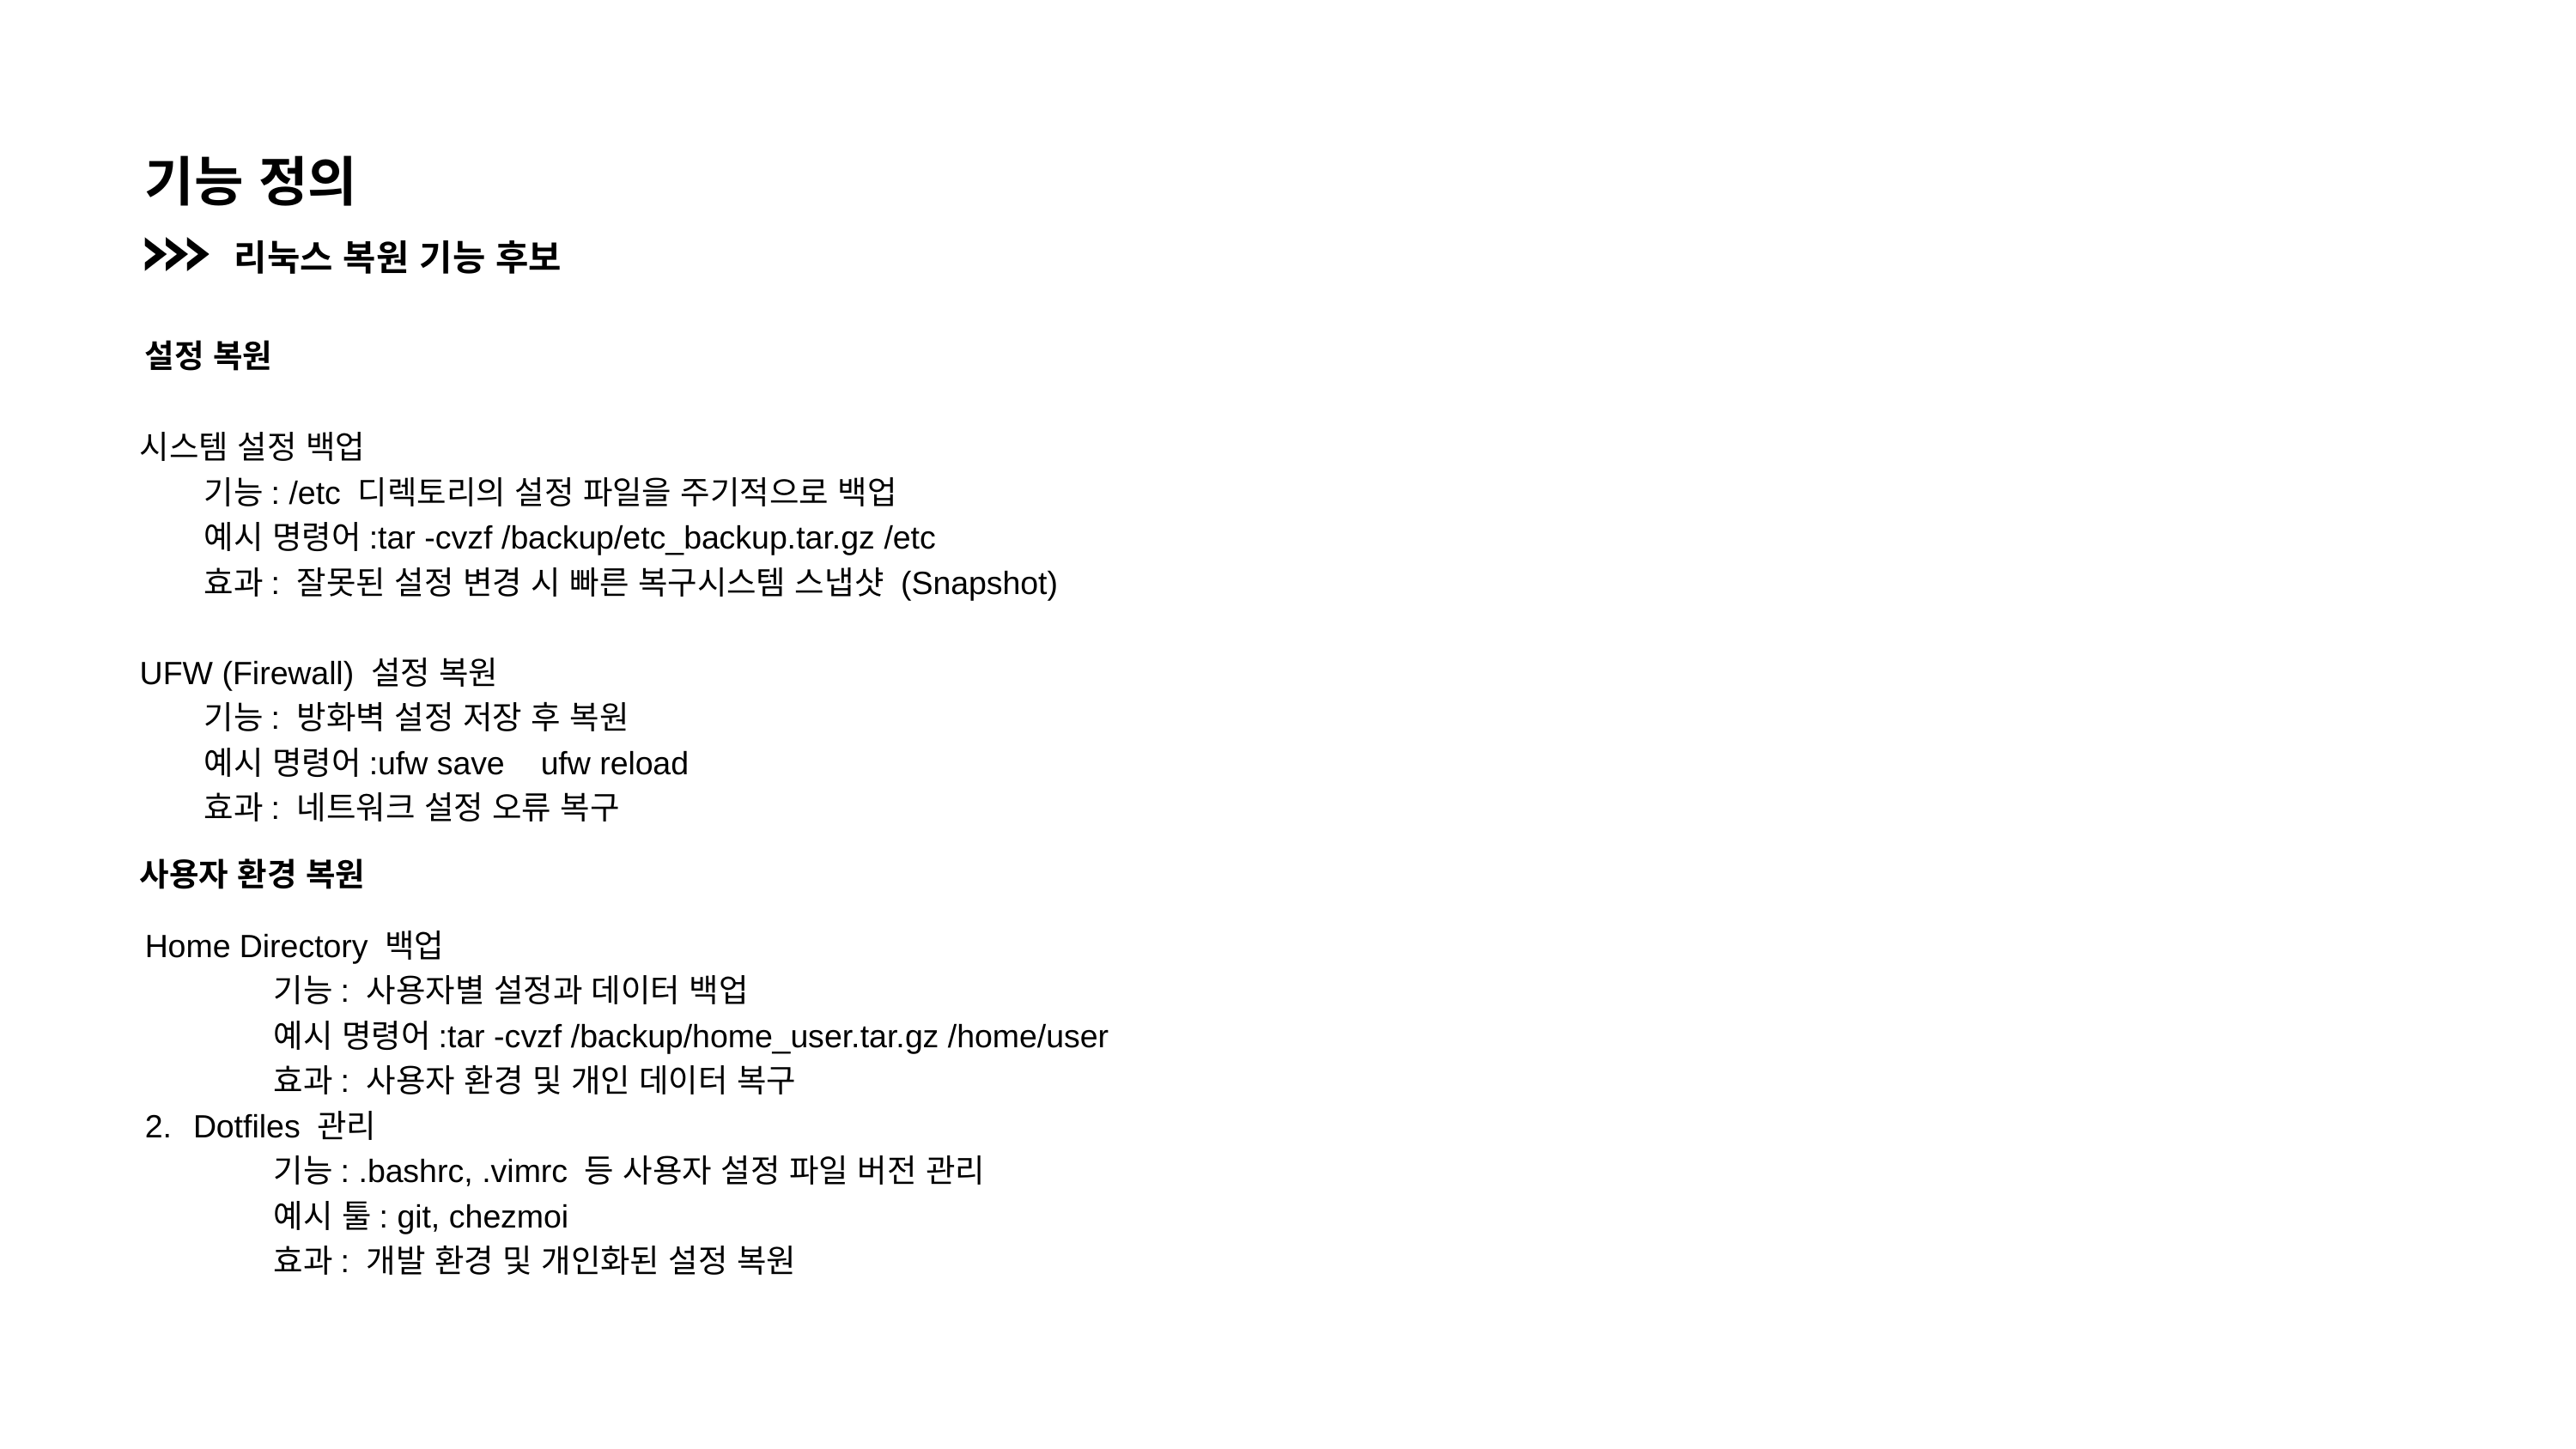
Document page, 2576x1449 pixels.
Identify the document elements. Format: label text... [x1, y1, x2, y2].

text_box 사용자 환경 복원 [139, 847, 424, 893]
text_box 리눅스 복원 기능 후보 [234, 227, 758, 278]
text_box 설정 복원 [144, 329, 429, 374]
text_box [144, 237, 210, 272]
text_box Home Directory 백업 기능: 사용자별 설정과 데이터 백업 예시 명령어:tar -cvzf /backup/home_user.tar.gz /home/user 효과: 사용자 환경 및 개인 데이터 복구 Dotfiles 관리 기능: .bashrc, .vimrc 등 사용자 설정 파일 버전 관리 예시 툴: git, chezmoi 효과: 개발 환경 및 개인화된 설정 복원 [144, 919, 1519, 1280]
text_box 시스템 설정 백업 기능: /etc 디렉토리의 설정 파일을 주기적으로 백업 예시 명령어:tar -cvzf /backup/etc_backup.tar.gz /etc 효과: 잘못된 설정 변경 시 빠른 복구시스템 스냅샷 (Snapshot) UFW (Firewall) 설정 복원 기능: 방화벽 설정 저장 후 복원 예시 명령어:ufw save ufw reload 효과: 네트워크 설정 오류 복구 [139, 420, 1669, 917]
text_box 기능 정의 [144, 136, 636, 212]
